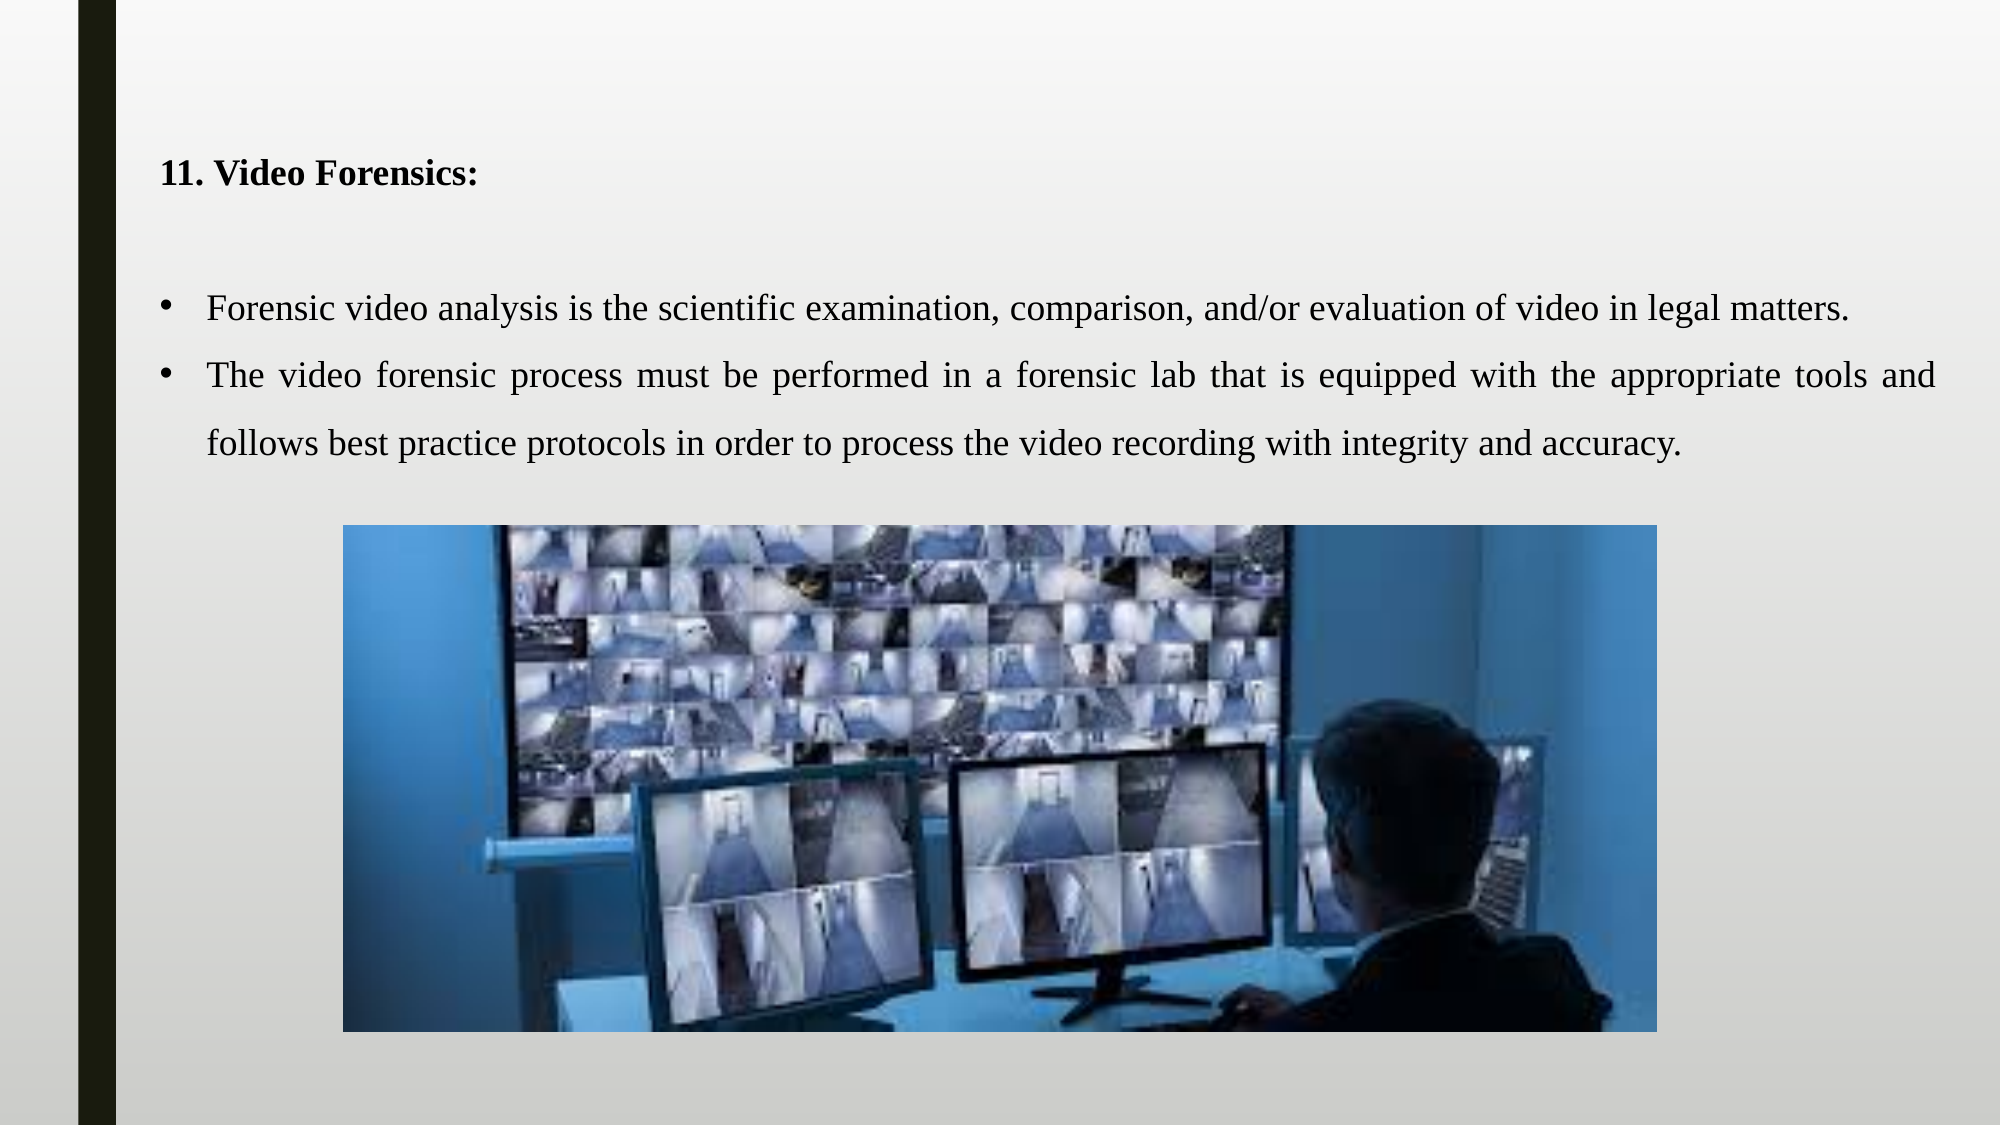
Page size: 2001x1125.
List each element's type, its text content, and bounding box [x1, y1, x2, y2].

text_box 11. Video Forensics: Forensic video analysis is the scientific examination, comparison, and/or evaluation of video in legal matters. The video forensic process must be performed in a forensic lab that is equipped with the appropriate tools and follows best practice protocols in order to process the video recording with integrity and accuracy. [144, 117, 1954, 470]
text_box [46, 234, 2000, 977]
picture [342, 525, 1657, 1032]
